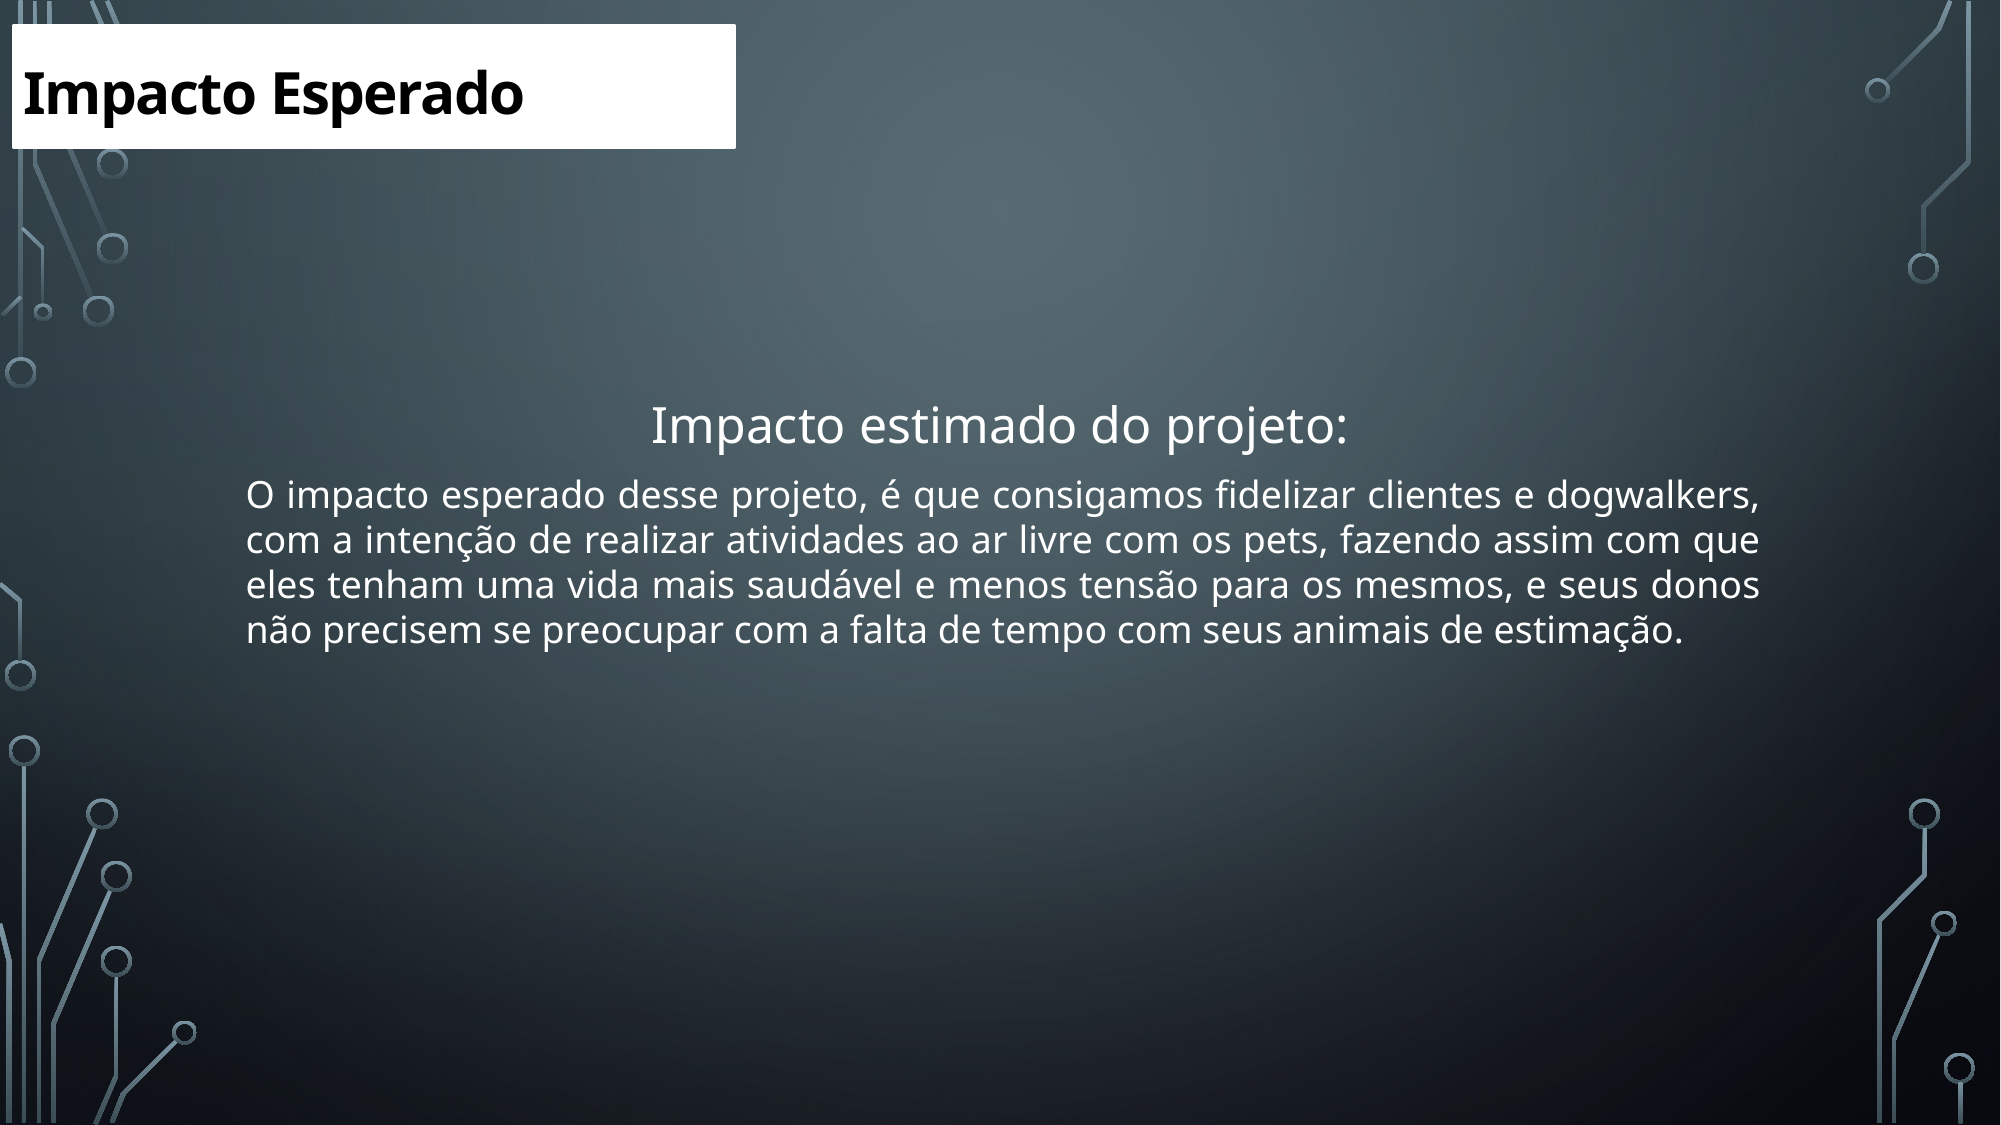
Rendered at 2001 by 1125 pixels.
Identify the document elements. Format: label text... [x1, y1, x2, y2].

text_box [12, 24, 736, 149]
text_box Impacto estimado do projeto: [649, 391, 1358, 454]
text_box O impacto esperado desse projeto, é que consigamos fidelizar clientes e dogwalkers, com a intenção de realizar atividades ao ar livre com os pets, fazendo assim com que eles tenham uma vida mais saudável e menos tensão para os mesmos, e seus donos não precisem se preocupar com a falta de tempo com seus animais de estimação. [230, 463, 1777, 659]
text_box Impacto Esperado [23, 54, 699, 127]
